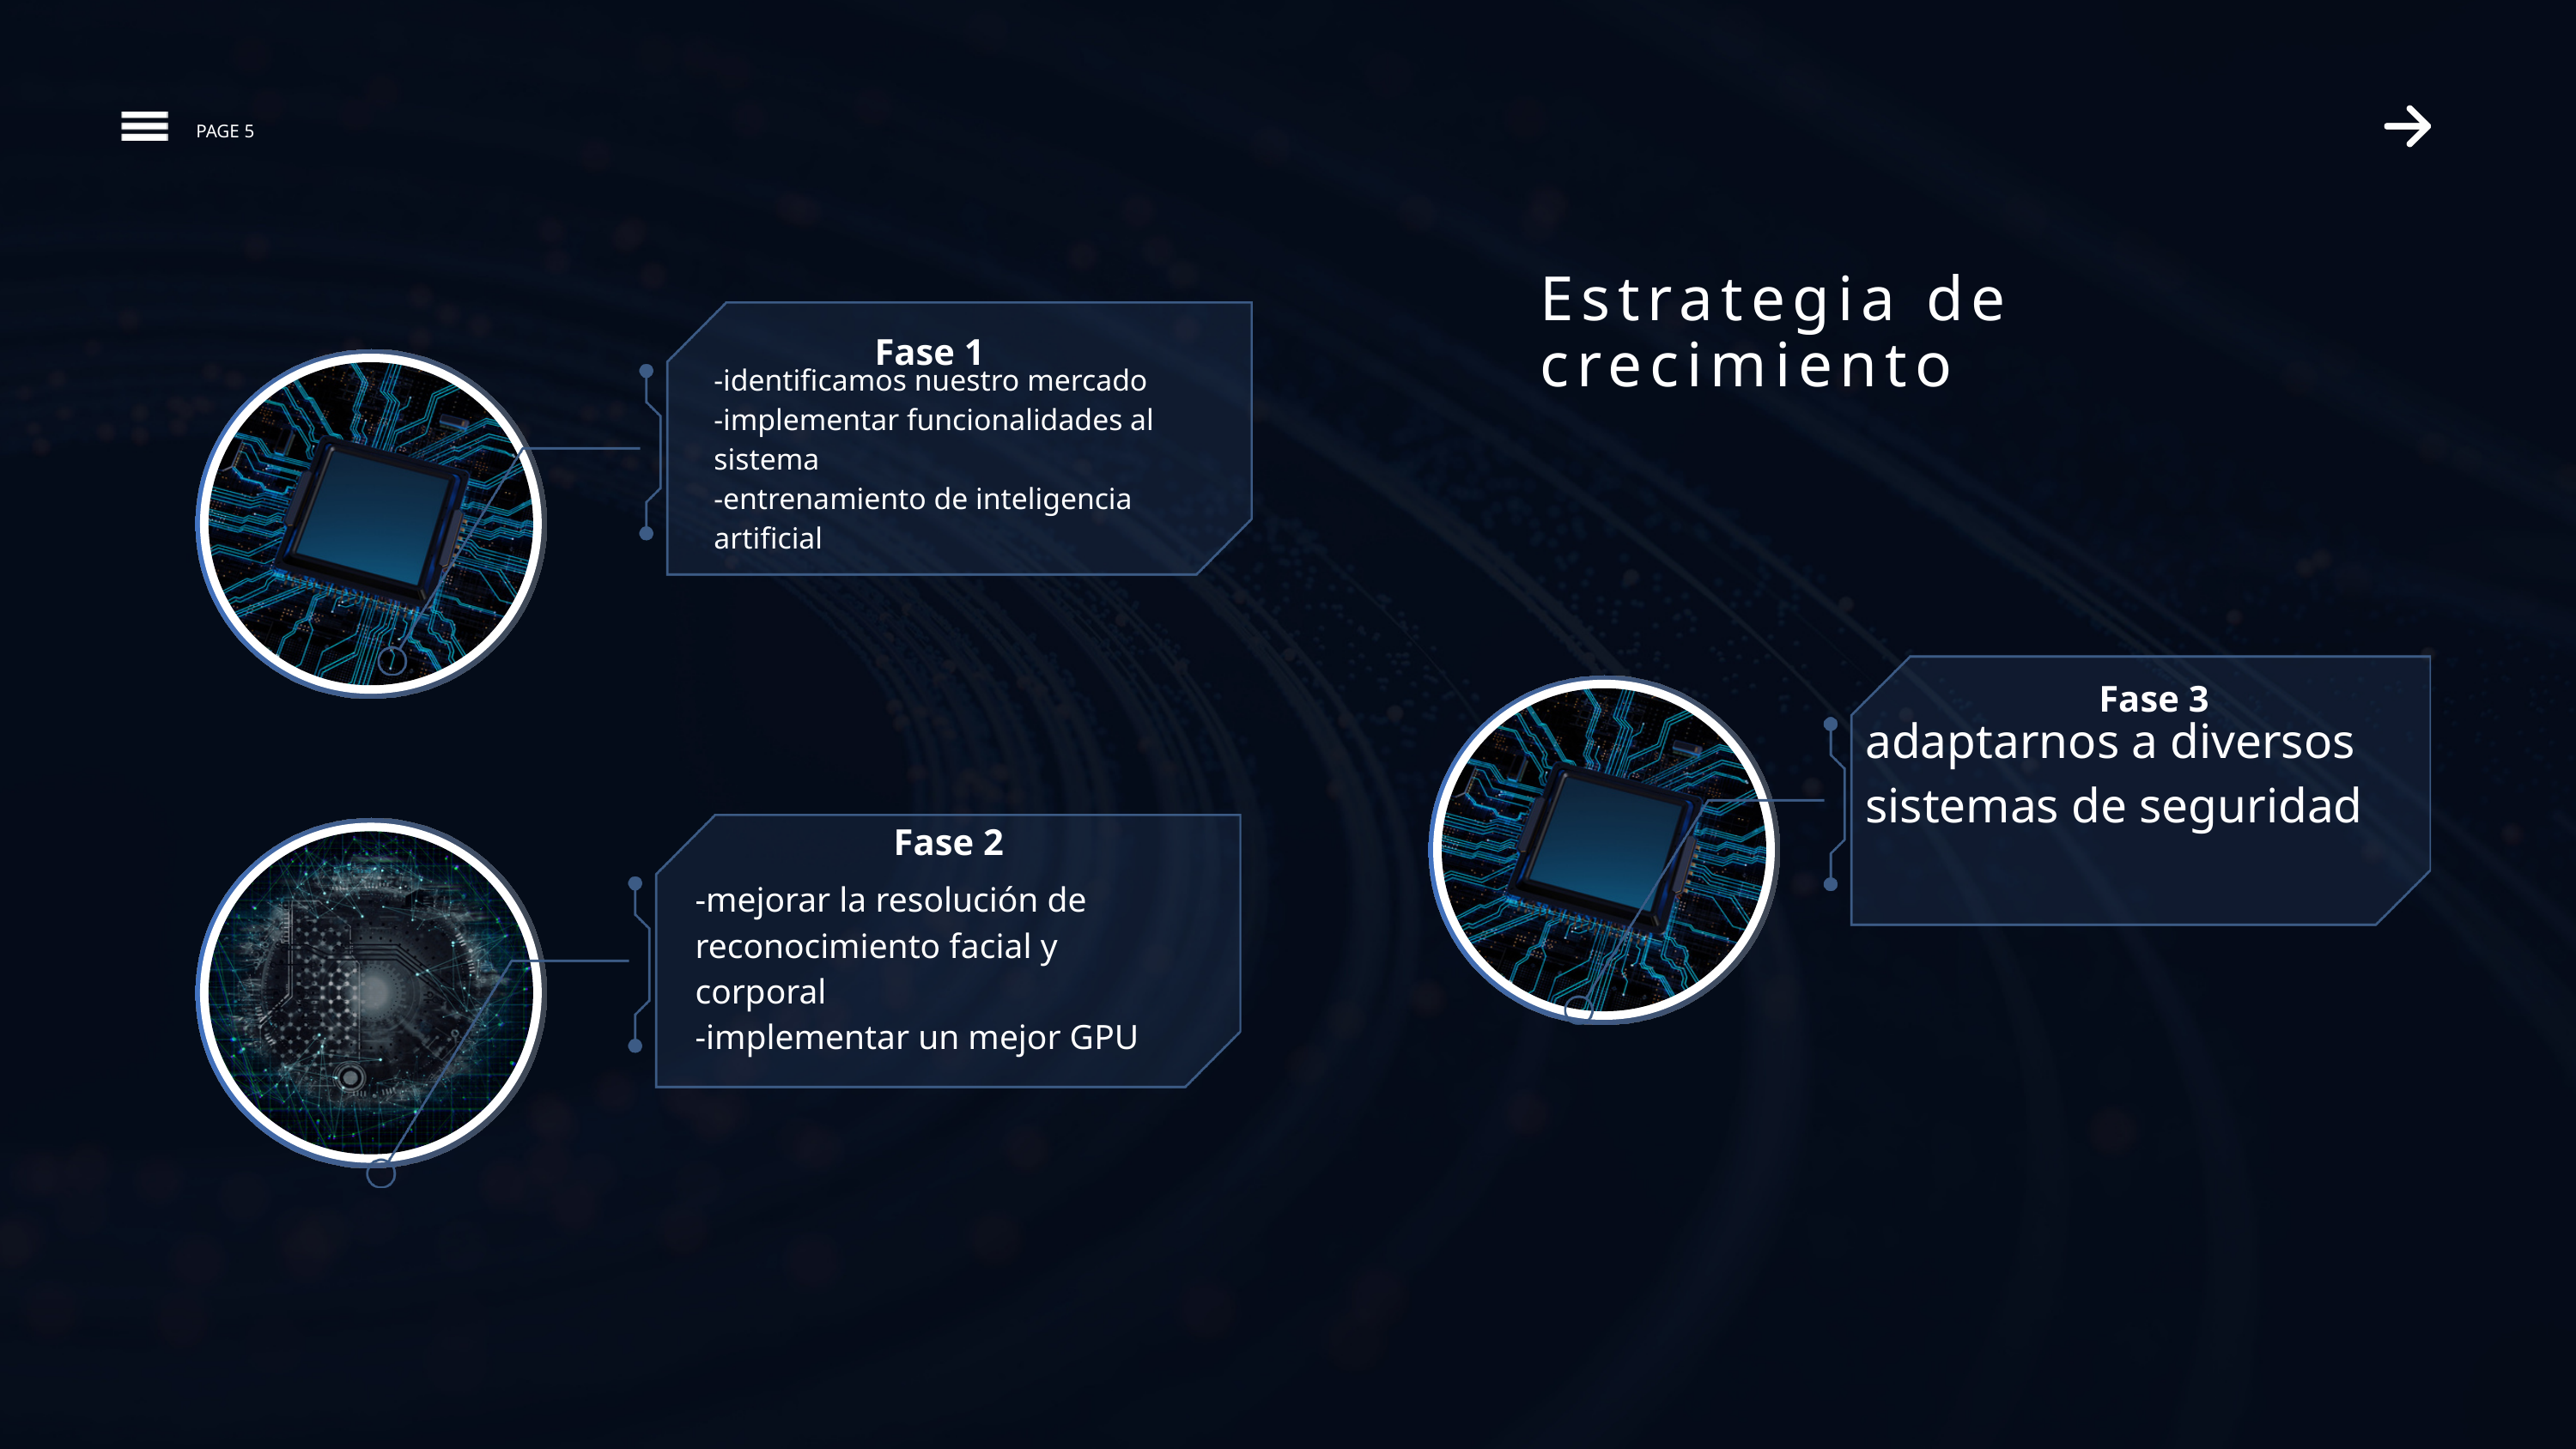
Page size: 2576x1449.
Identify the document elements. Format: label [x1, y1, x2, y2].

text_box [191, 822, 550, 1164]
text_box [201, 830, 541, 1155]
text_box [1425, 679, 1783, 1021]
text_box [191, 353, 550, 694]
text_box [1434, 688, 1774, 1012]
text_box [1783, 1018, 1788, 1026]
text_box [0, 0, 2576, 1449]
text_box [201, 361, 541, 686]
text_box [186, 817, 555, 1168]
text_box [186, 349, 555, 700]
text_box [1420, 674, 1788, 685]
